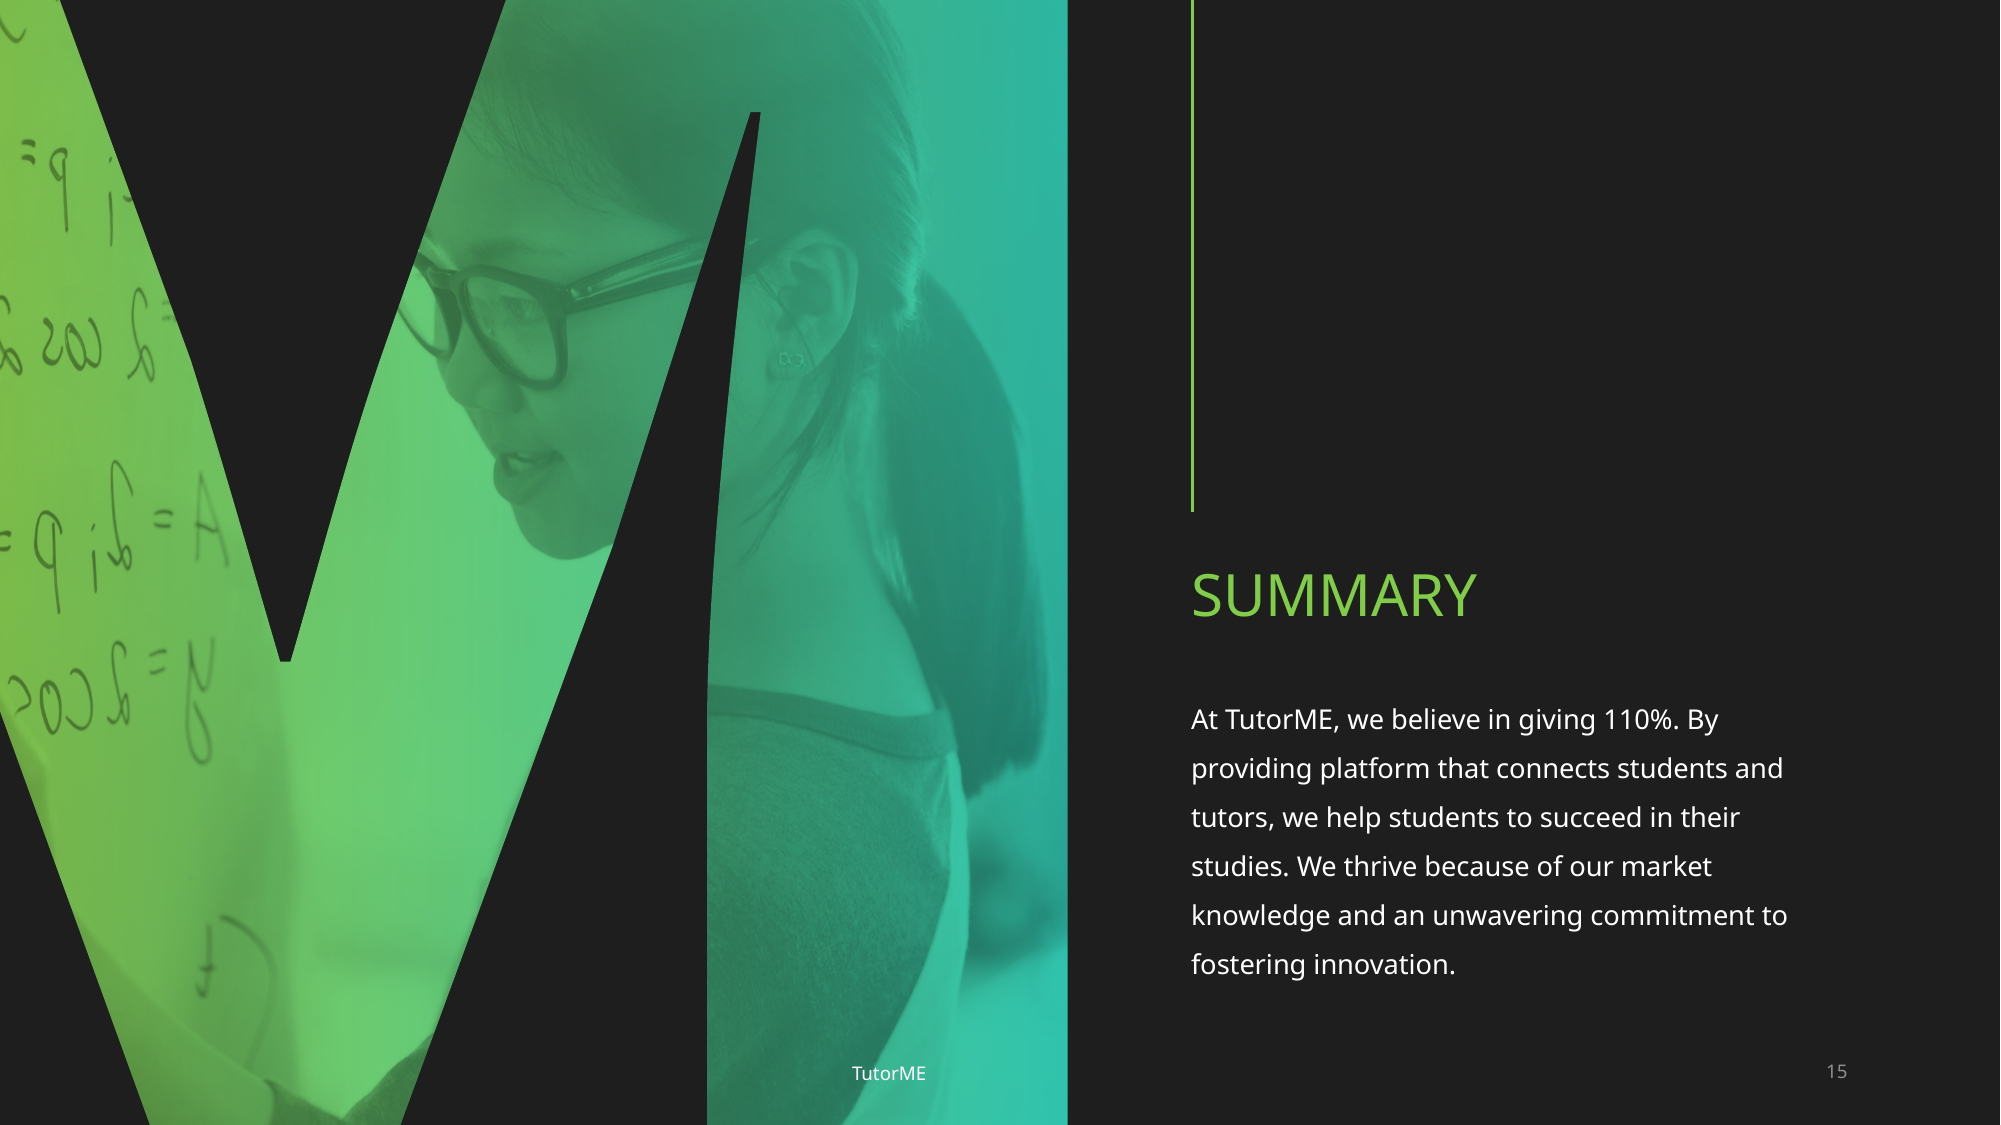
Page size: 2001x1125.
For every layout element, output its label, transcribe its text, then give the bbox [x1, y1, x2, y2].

list At TutorME, we believe in giving 110%. By providing platform that connects students and tutors, we help students to succeed in their studies. We thrive because of our market knowledge and an unwavering commitment to fostering innovation. [1191, 678, 1833, 988]
picture [0, 0, 1068, 1125]
title Summary [1191, 551, 1833, 643]
slide_number 15 [1412, 1042, 1863, 1103]
